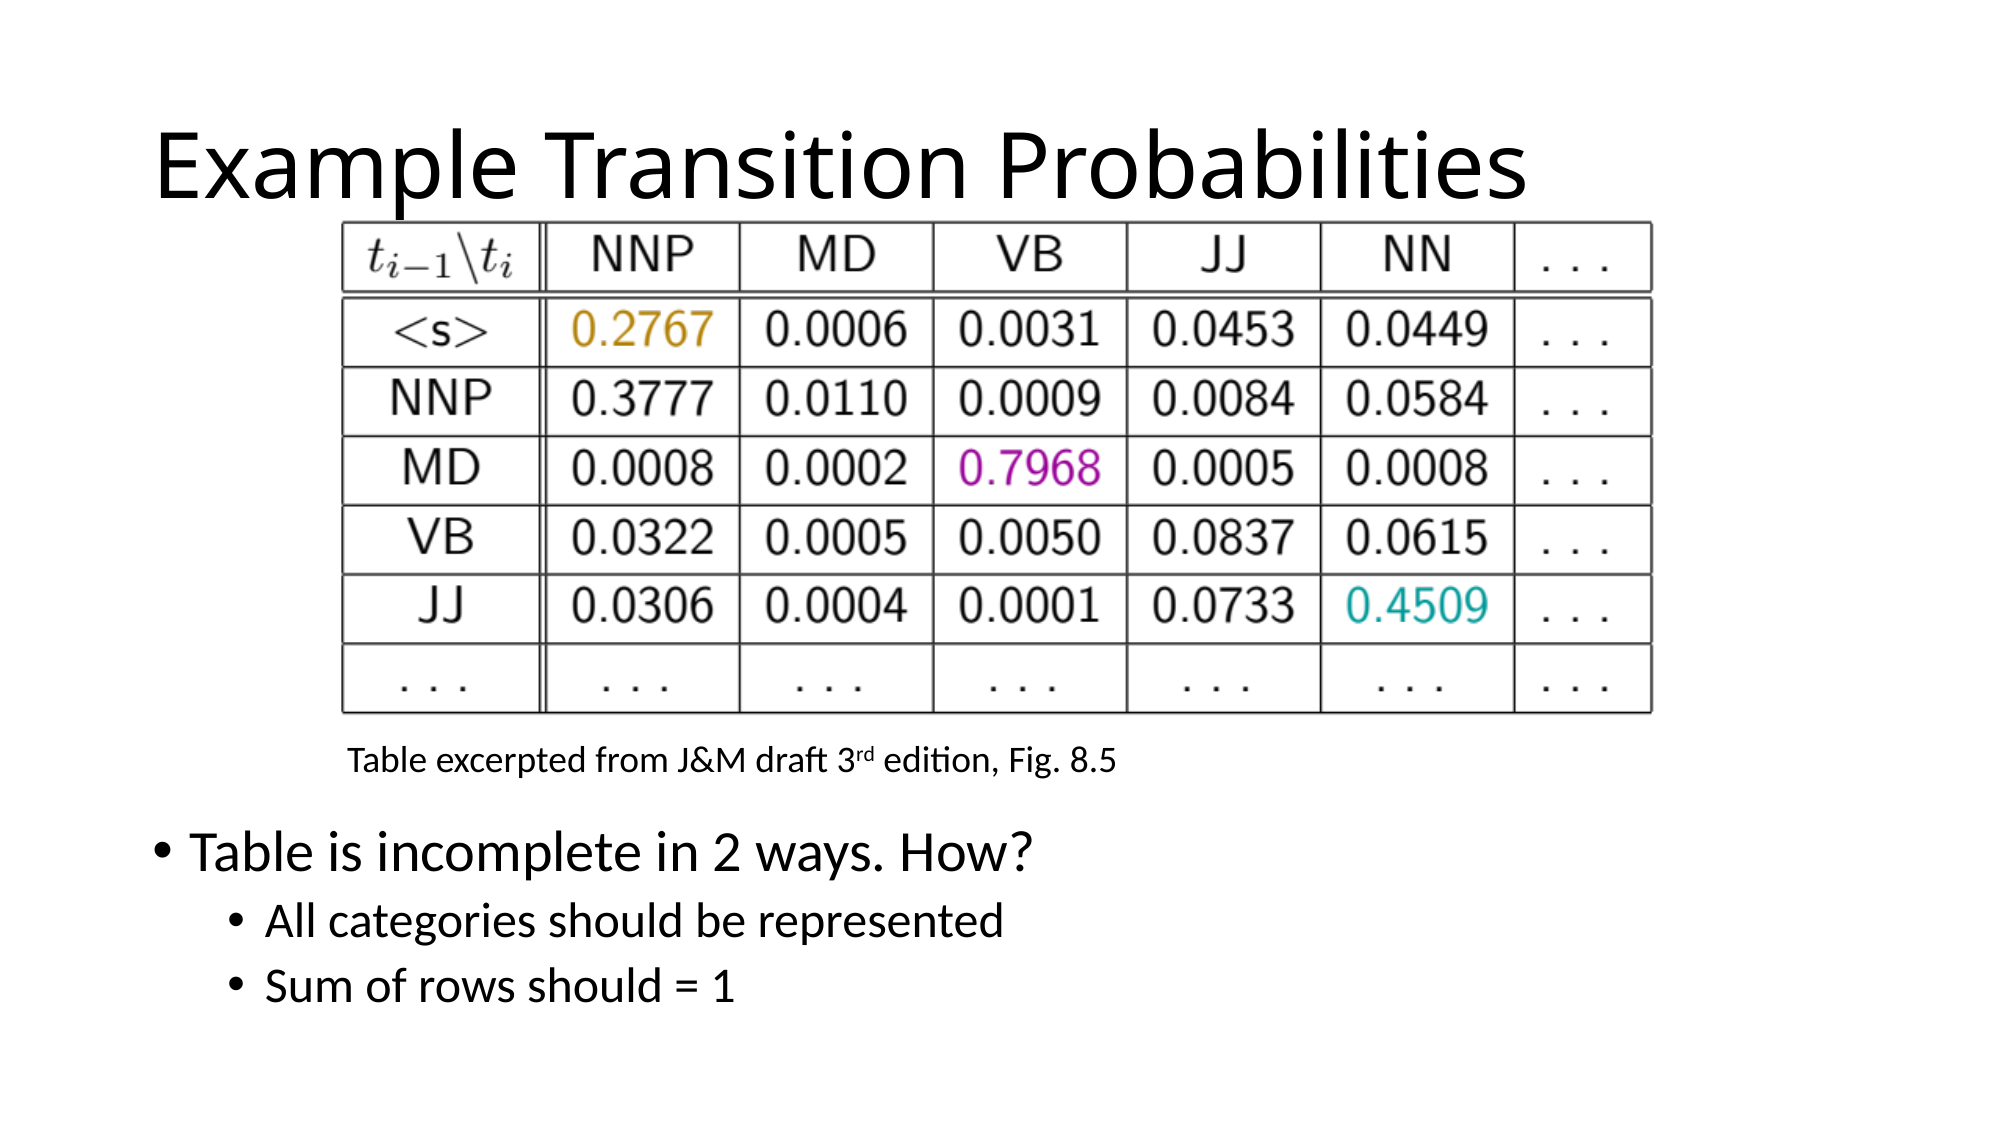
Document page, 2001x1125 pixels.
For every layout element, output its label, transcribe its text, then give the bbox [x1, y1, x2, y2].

picture [326, 202, 1674, 728]
text_box Table excerpted from J&M draft 3rd edition, Fig. 8.5 [332, 728, 1133, 788]
list Table is incomplete in 2 ways. How? All categories should be represented Sum of rows should = 1 [137, 813, 1863, 1125]
title Example Transition Probabilities [137, 59, 1863, 278]
